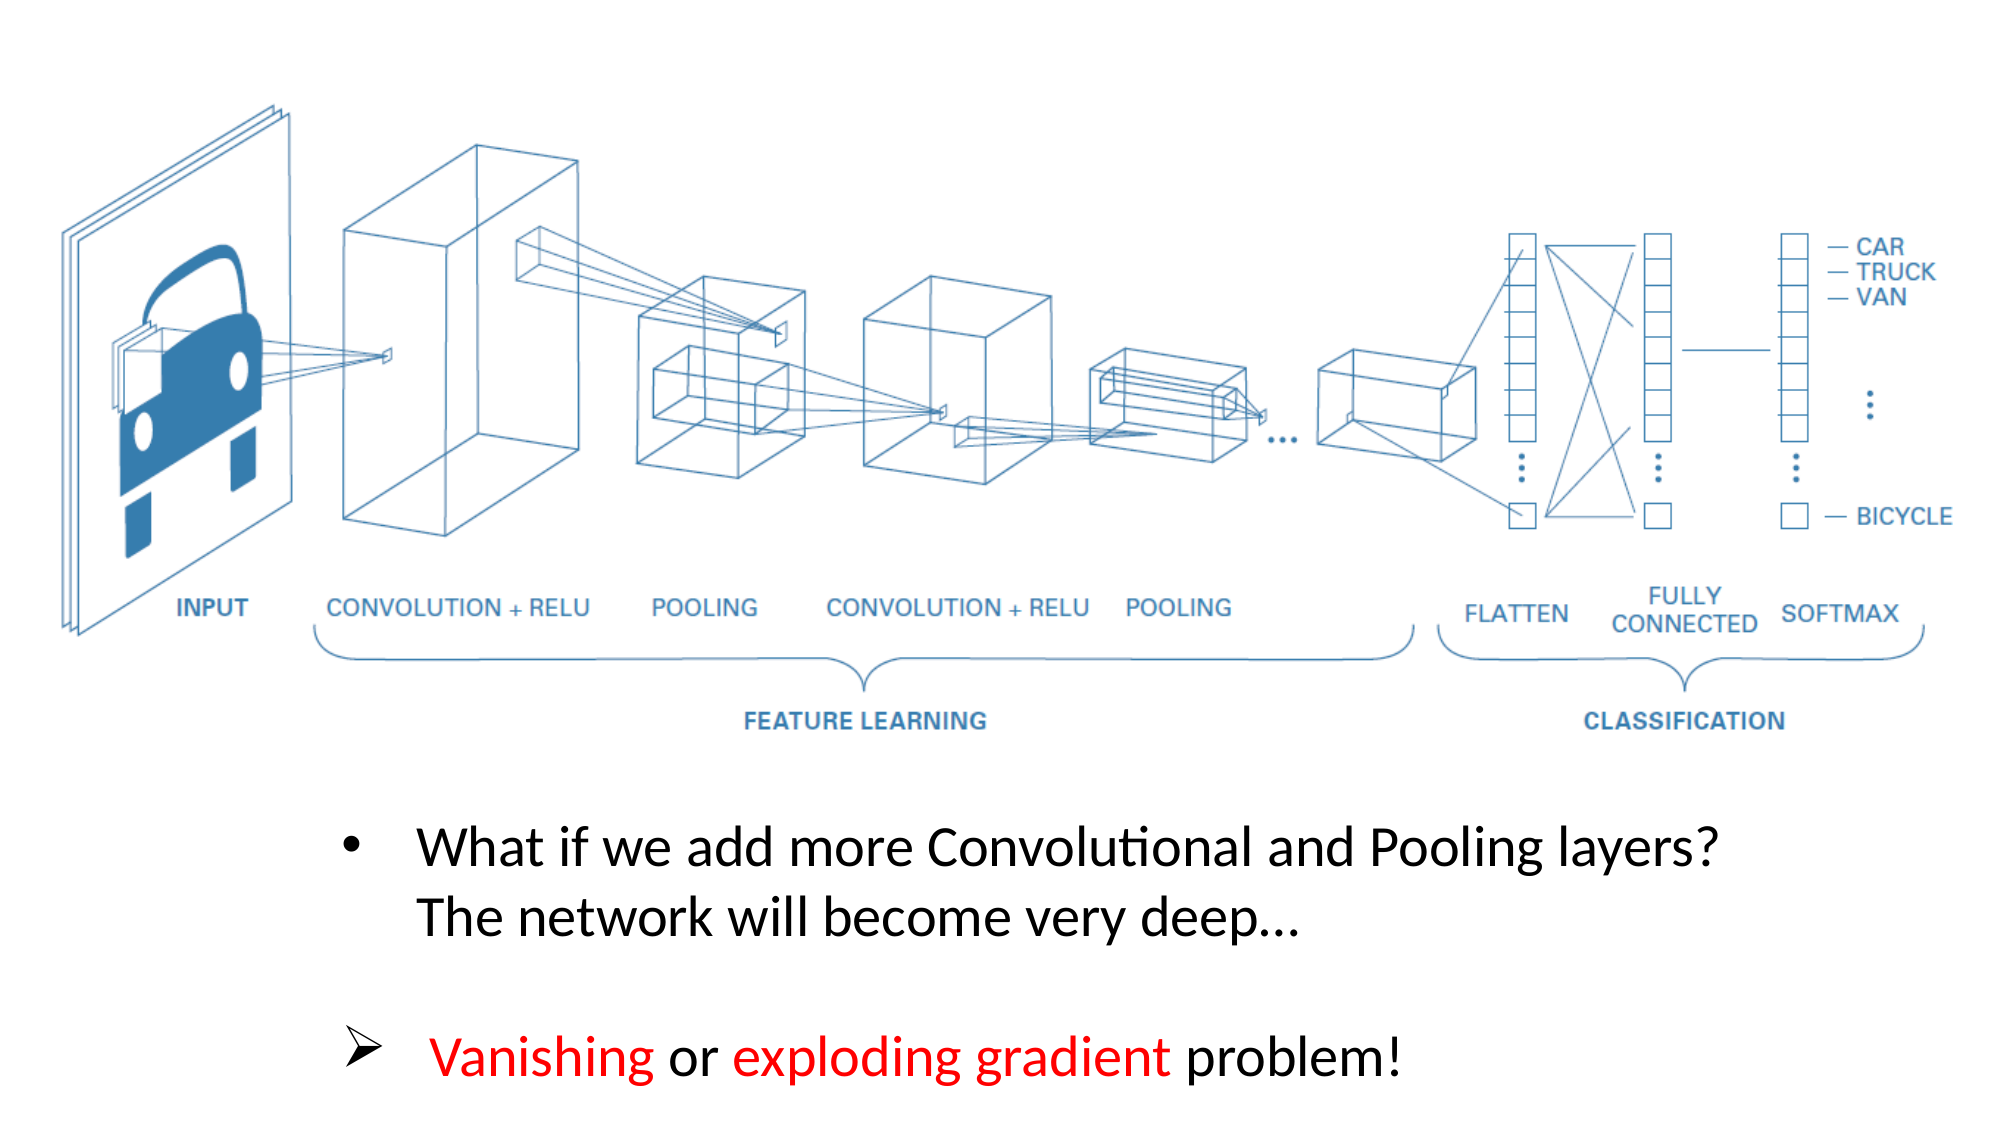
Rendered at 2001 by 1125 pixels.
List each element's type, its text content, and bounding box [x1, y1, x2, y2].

text_box What if we add more Convolutional and Pooling layers? The network will become very deep… Vanishing or exploding gradient problem! [326, 801, 1770, 1096]
picture [0, 67, 2000, 768]
